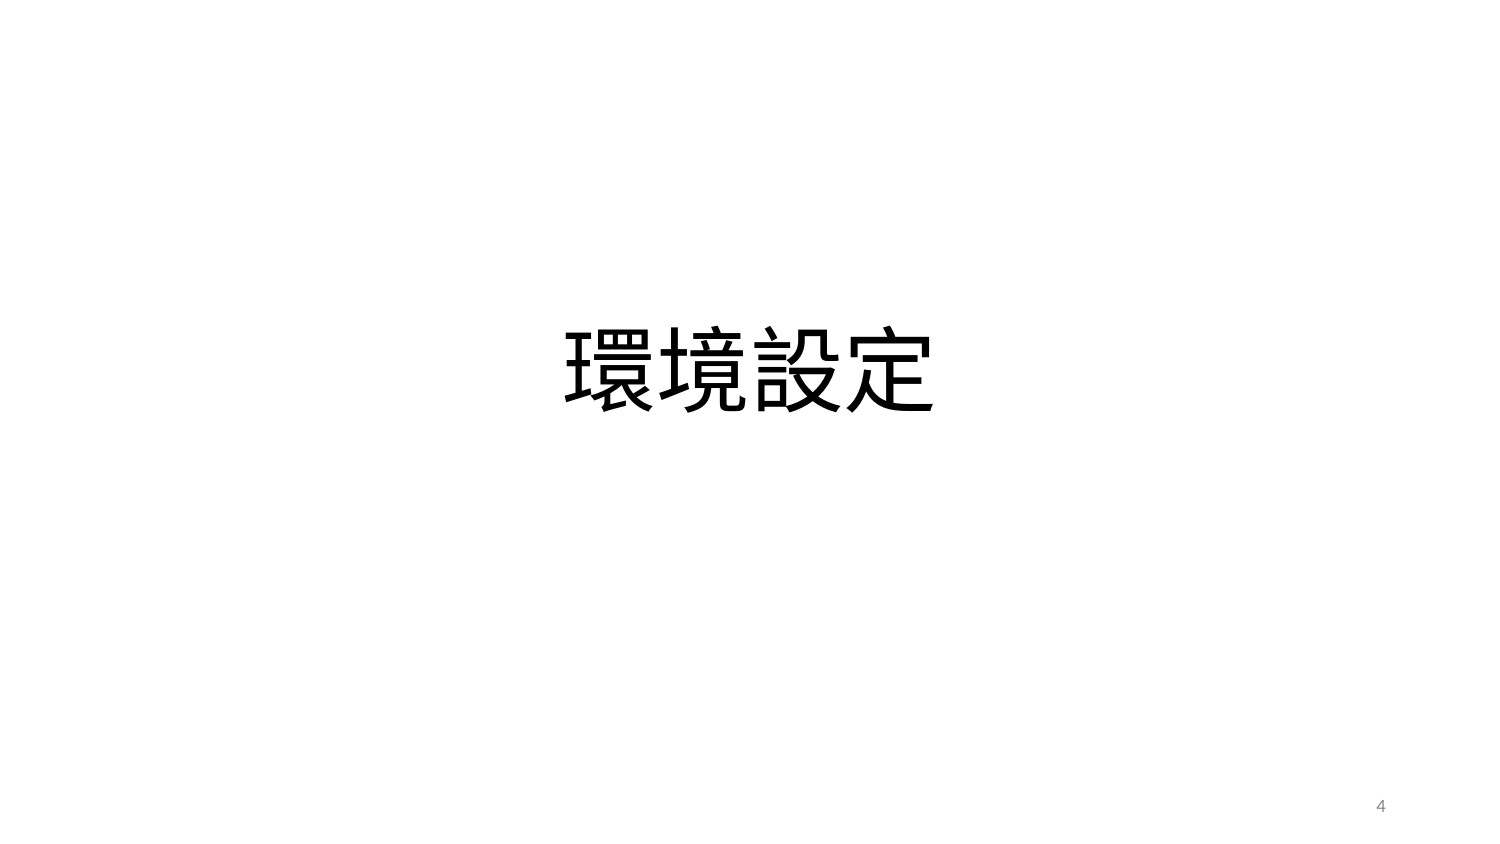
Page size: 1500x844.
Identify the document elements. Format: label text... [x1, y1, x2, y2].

title 環境設定 [187, 138, 1313, 432]
slide_number ‹#› [1059, 782, 1397, 827]
